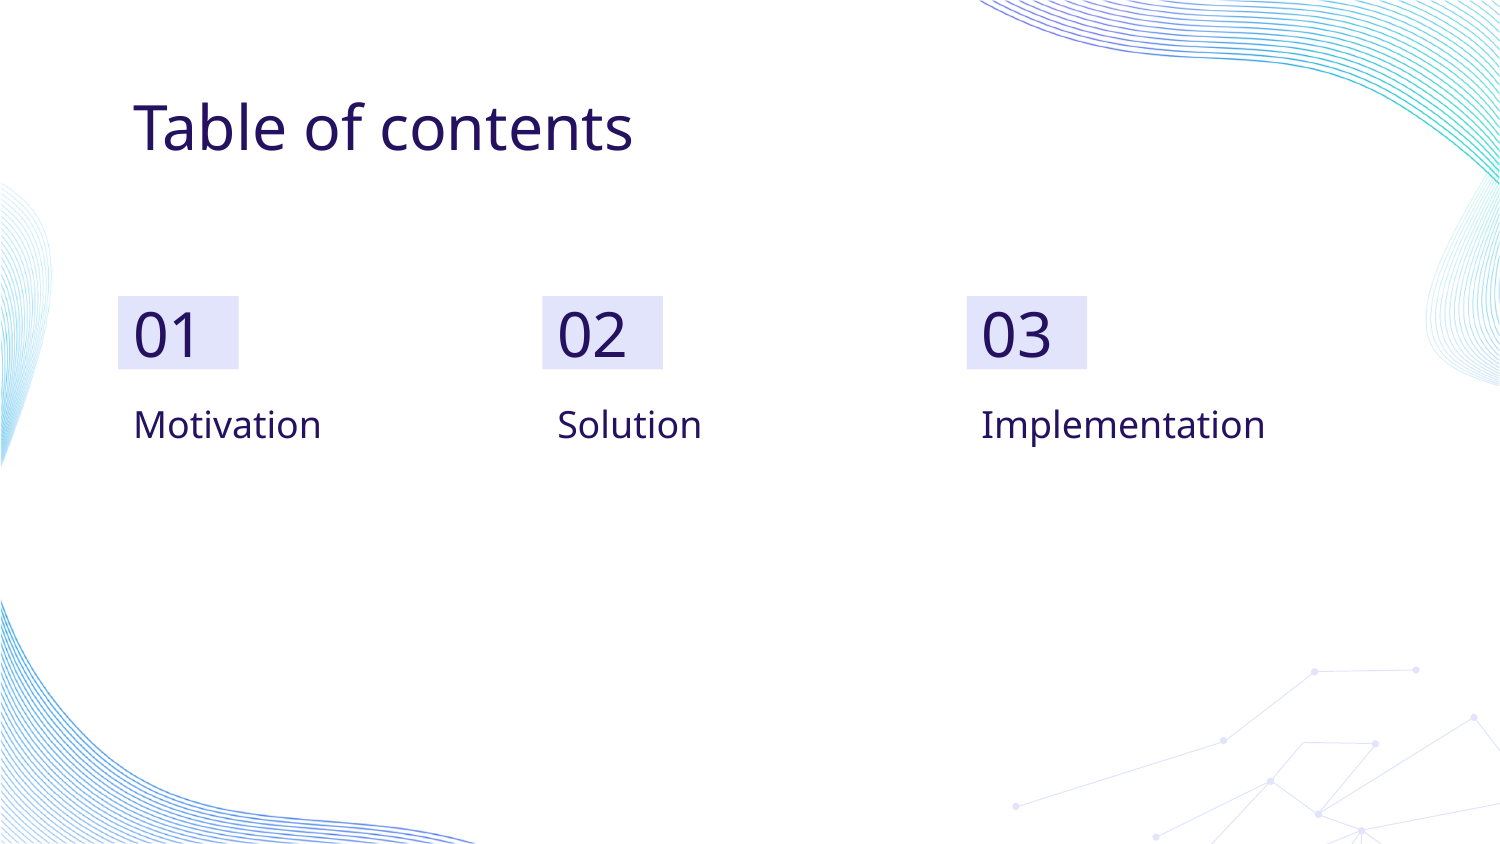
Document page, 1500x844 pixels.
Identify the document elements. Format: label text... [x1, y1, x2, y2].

title 01 [118, 296, 239, 370]
subtitle Motivation [118, 385, 534, 469]
picture [1, 152, 507, 843]
title Table of contents [118, 72, 1382, 167]
picture [969, 1, 1499, 391]
subtitle Solution [542, 385, 958, 469]
title 02 [542, 296, 663, 370]
title 03 [966, 296, 1088, 370]
subtitle Implementation [966, 385, 1382, 469]
